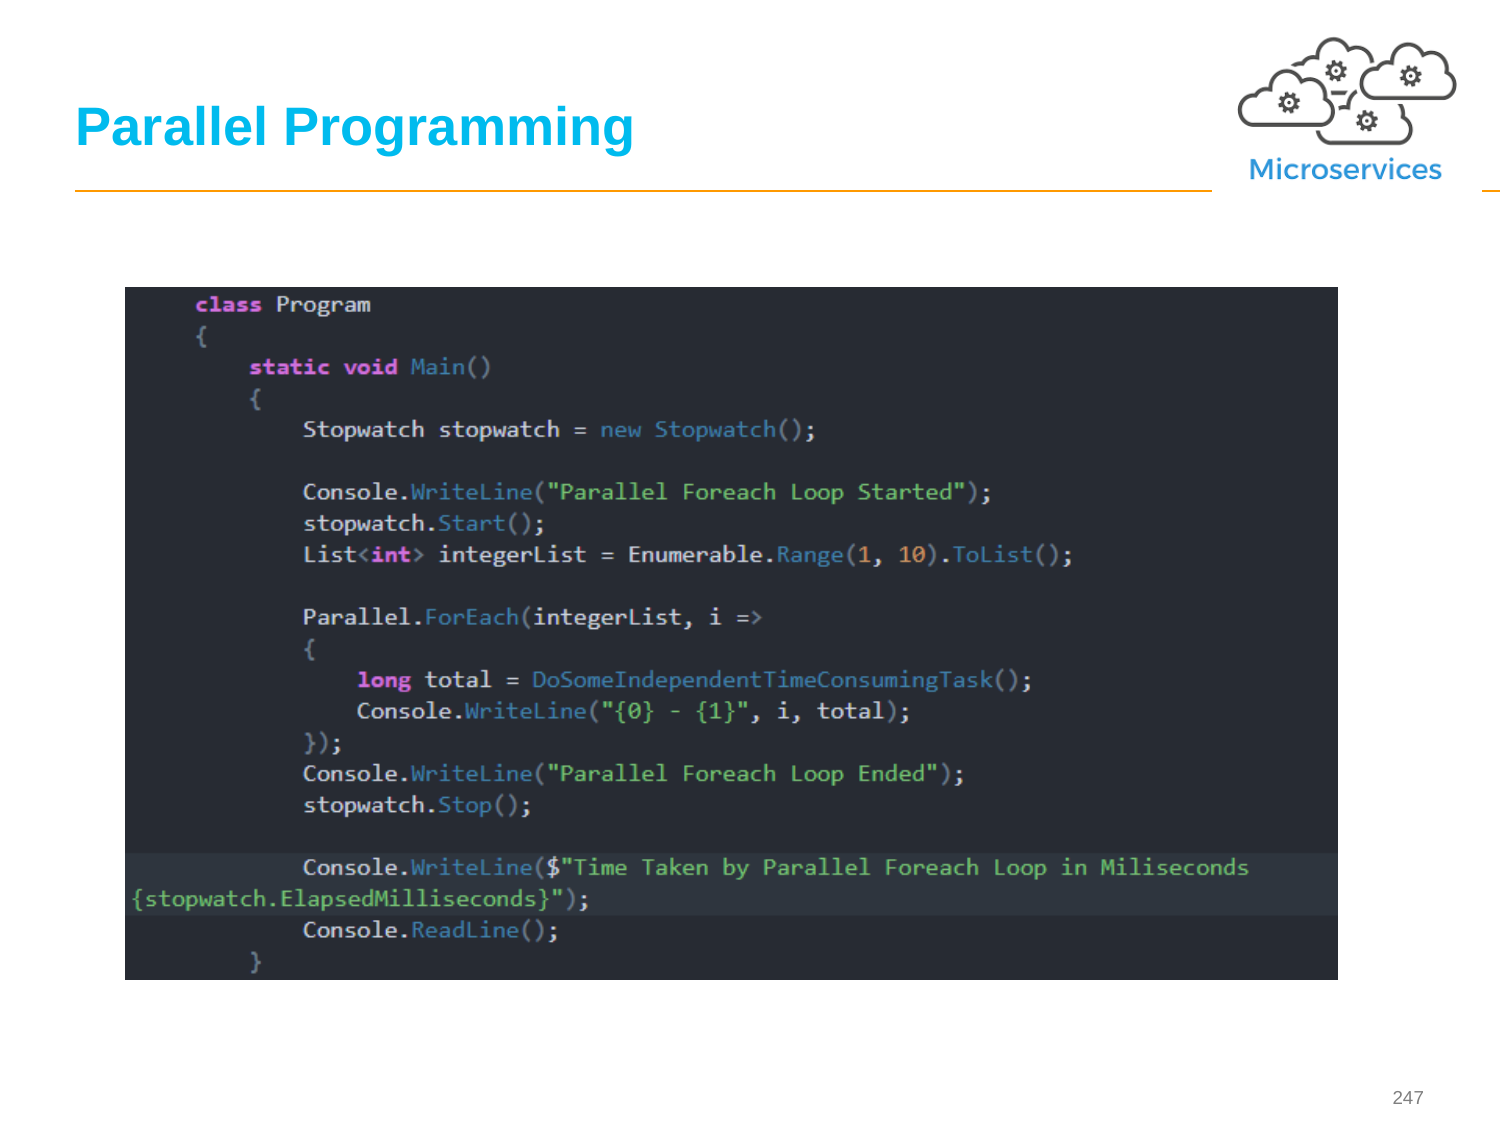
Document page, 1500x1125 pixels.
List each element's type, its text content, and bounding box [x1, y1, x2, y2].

picture [1212, 1, 1482, 203]
title Parallel Programming [75, 27, 1422, 157]
picture [124, 287, 1338, 980]
